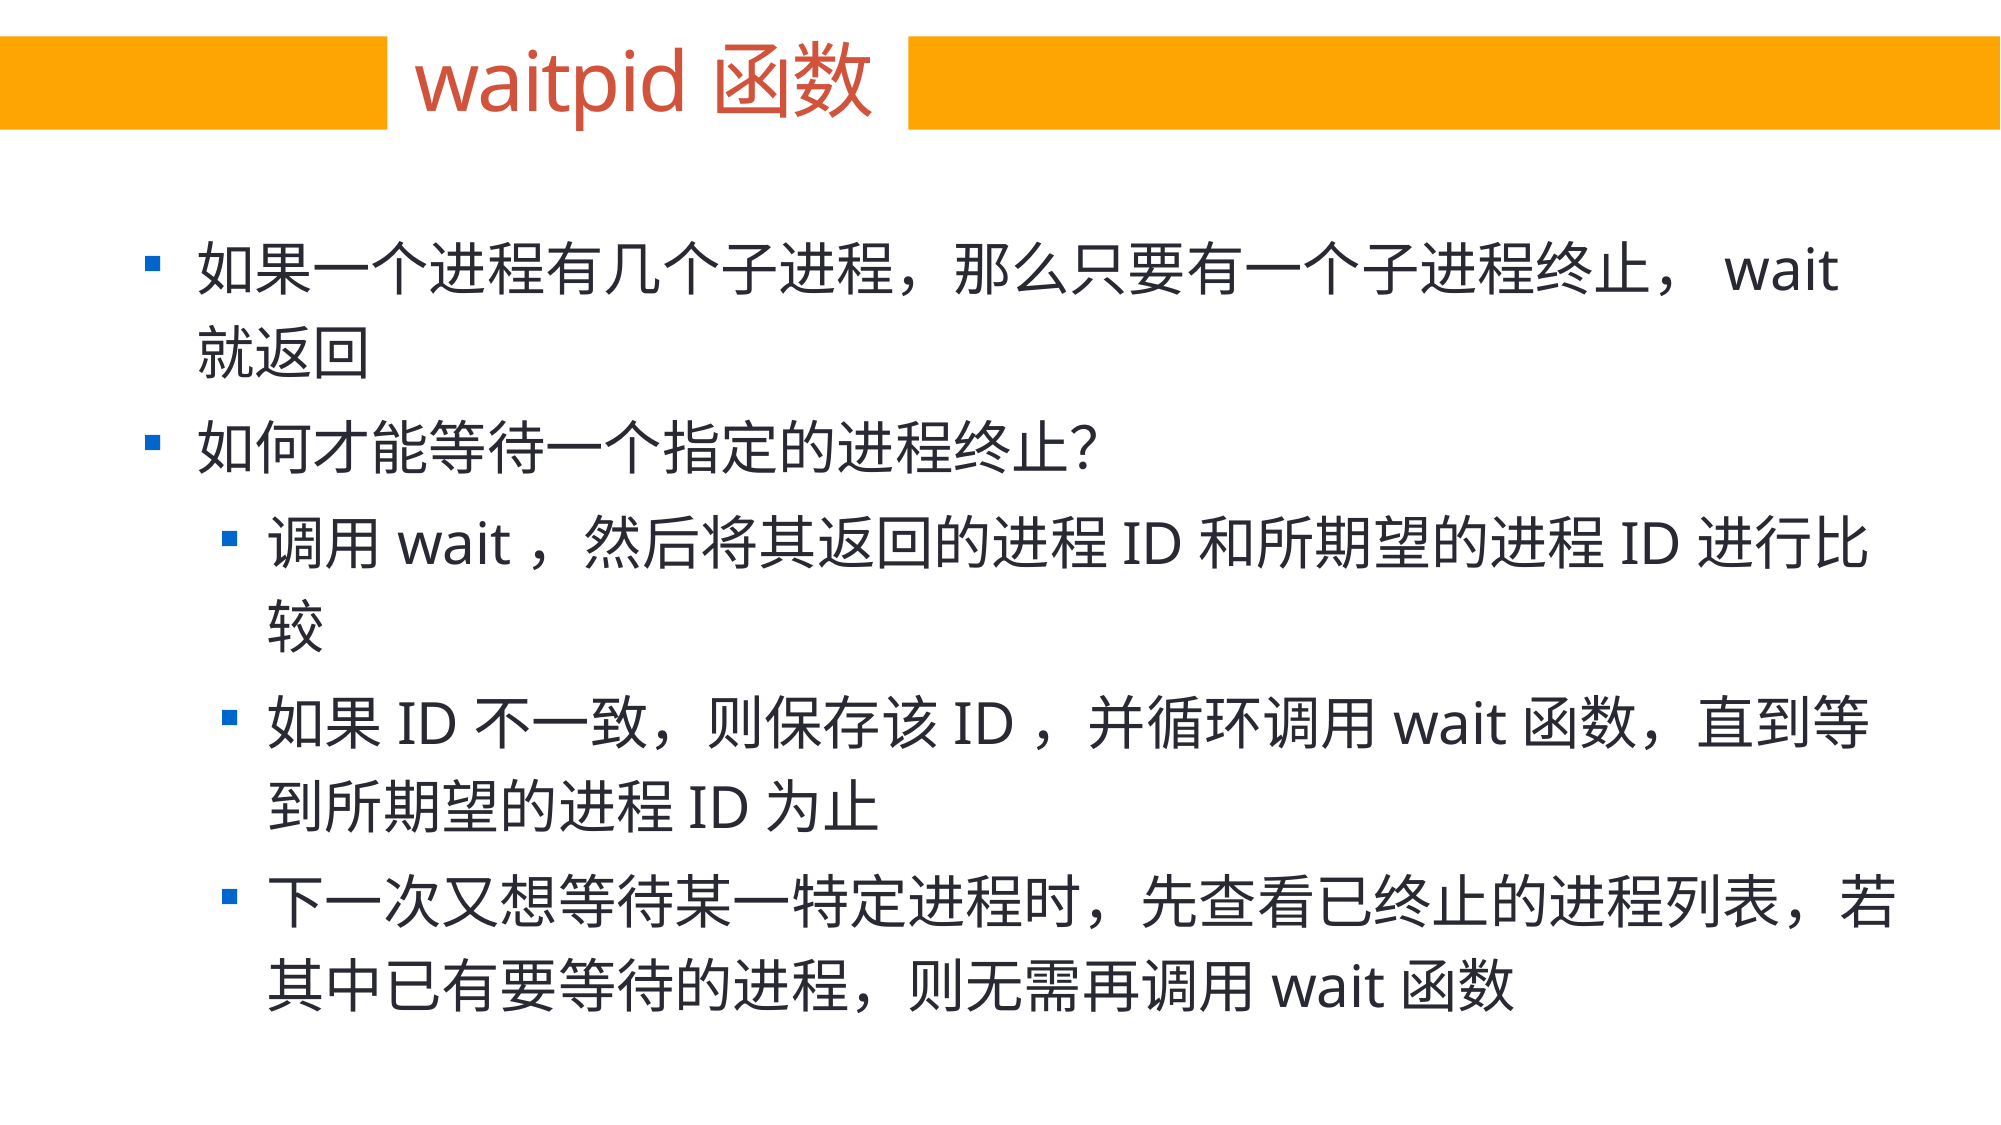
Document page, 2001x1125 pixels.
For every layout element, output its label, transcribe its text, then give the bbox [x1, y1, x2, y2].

list 如果一个进程有几个子进程，那么只要有一个子进程终止，wait就返回 如何才能等待一个指定的进程终止？ 调用wait，然后将其返回的进程ID和所期望的进程ID进行比较 如果ID不一致，则保存该ID，并循环调用wait函数，直到等到所期望的进程ID为止 下一次又想等待某一特定进程时，先查看已终止的进程列表，若其中已有要等待的进程，则无需再调用wait函数 [125, 216, 1900, 1055]
text_box [906, 34, 2000, 132]
title waitpid函数 [414, 0, 1816, 169]
text_box [0, 34, 390, 132]
